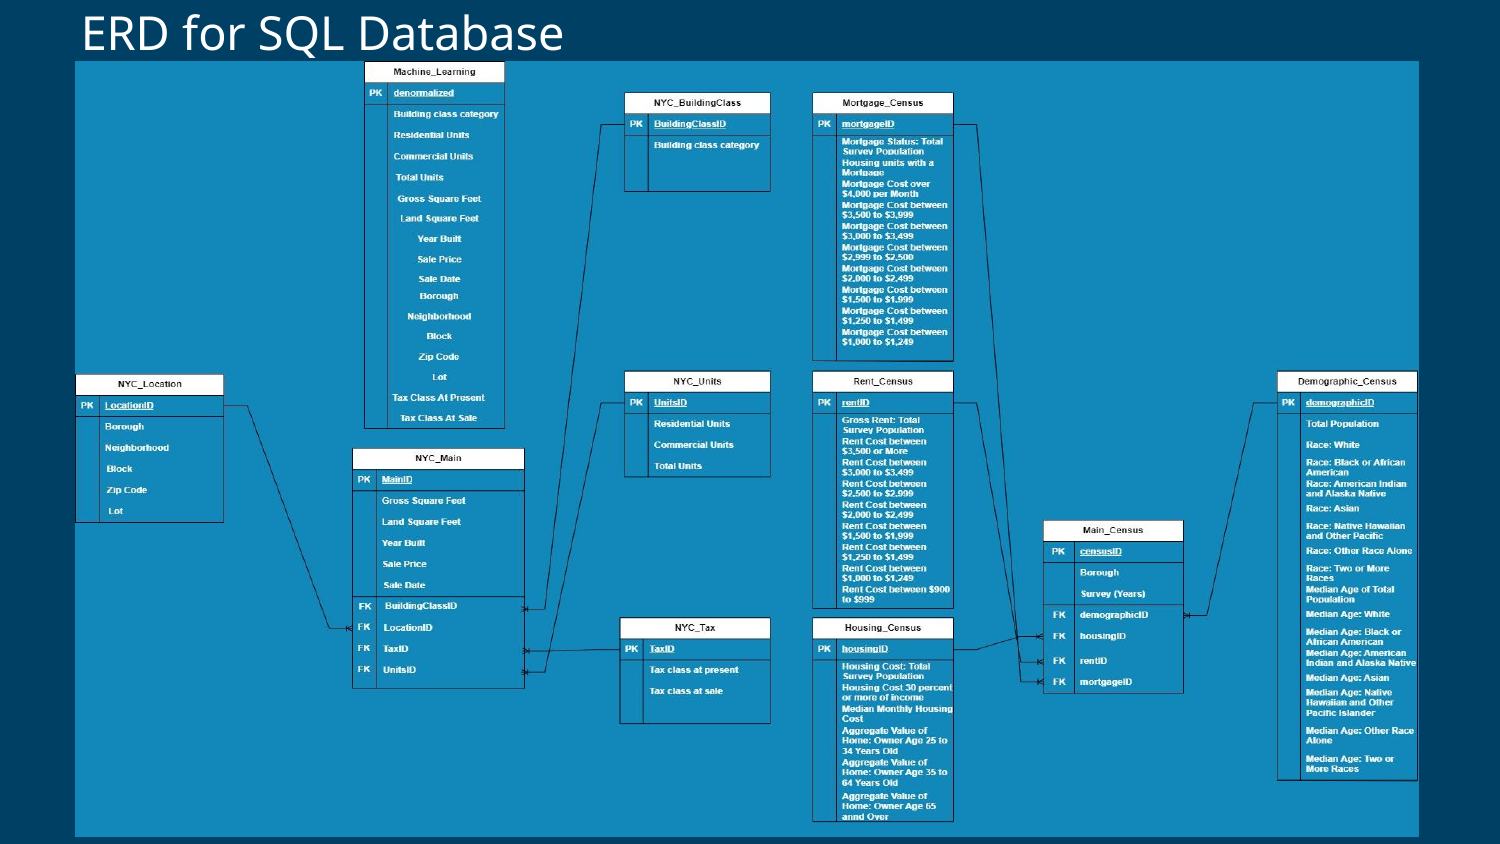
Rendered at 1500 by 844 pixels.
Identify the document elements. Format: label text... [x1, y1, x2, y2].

title ERD for SQL Database [65, 0, 1348, 79]
picture [75, 61, 1420, 837]
